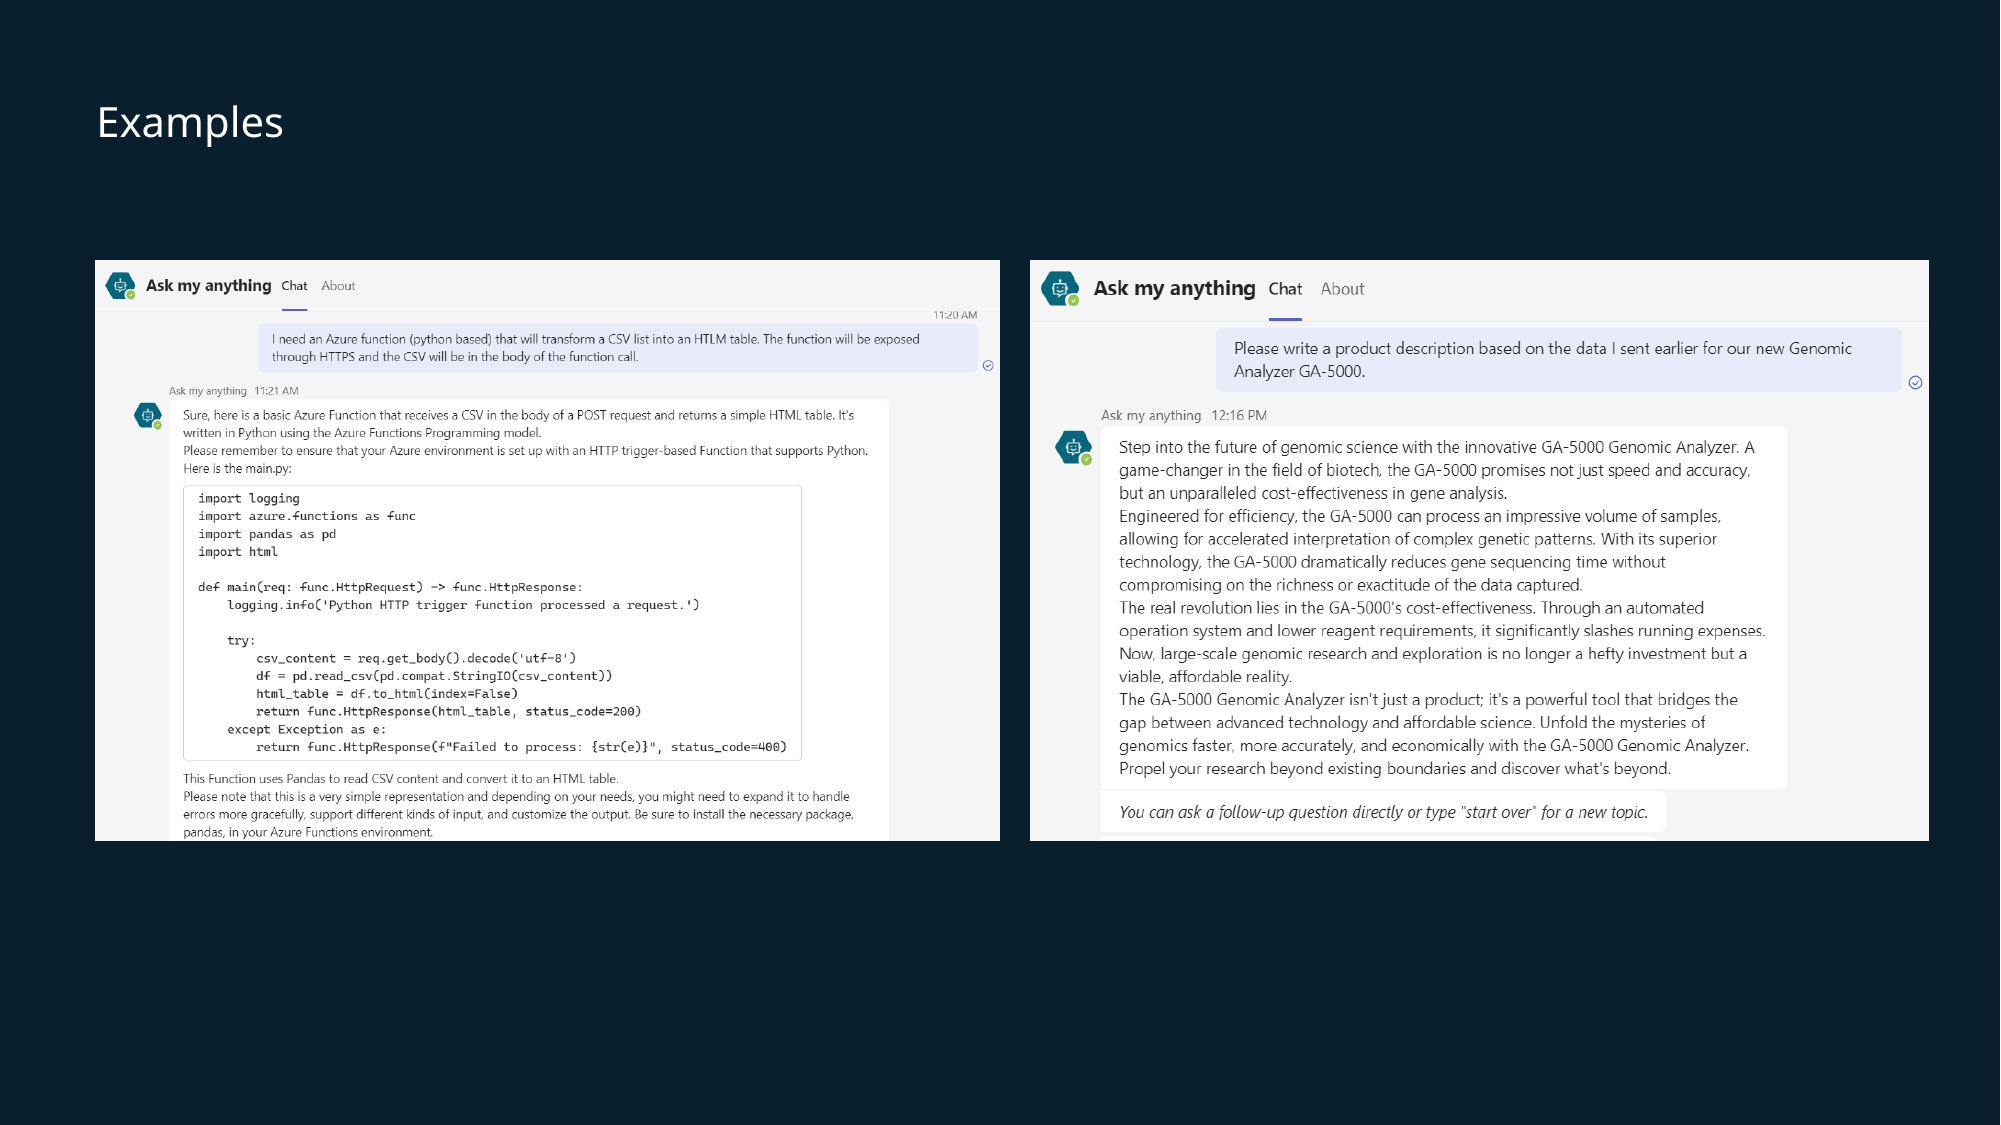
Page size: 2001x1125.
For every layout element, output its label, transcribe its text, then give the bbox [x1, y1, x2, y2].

picture [95, 260, 1001, 841]
title Examples [96, 96, 1441, 147]
picture [1030, 260, 1929, 841]
